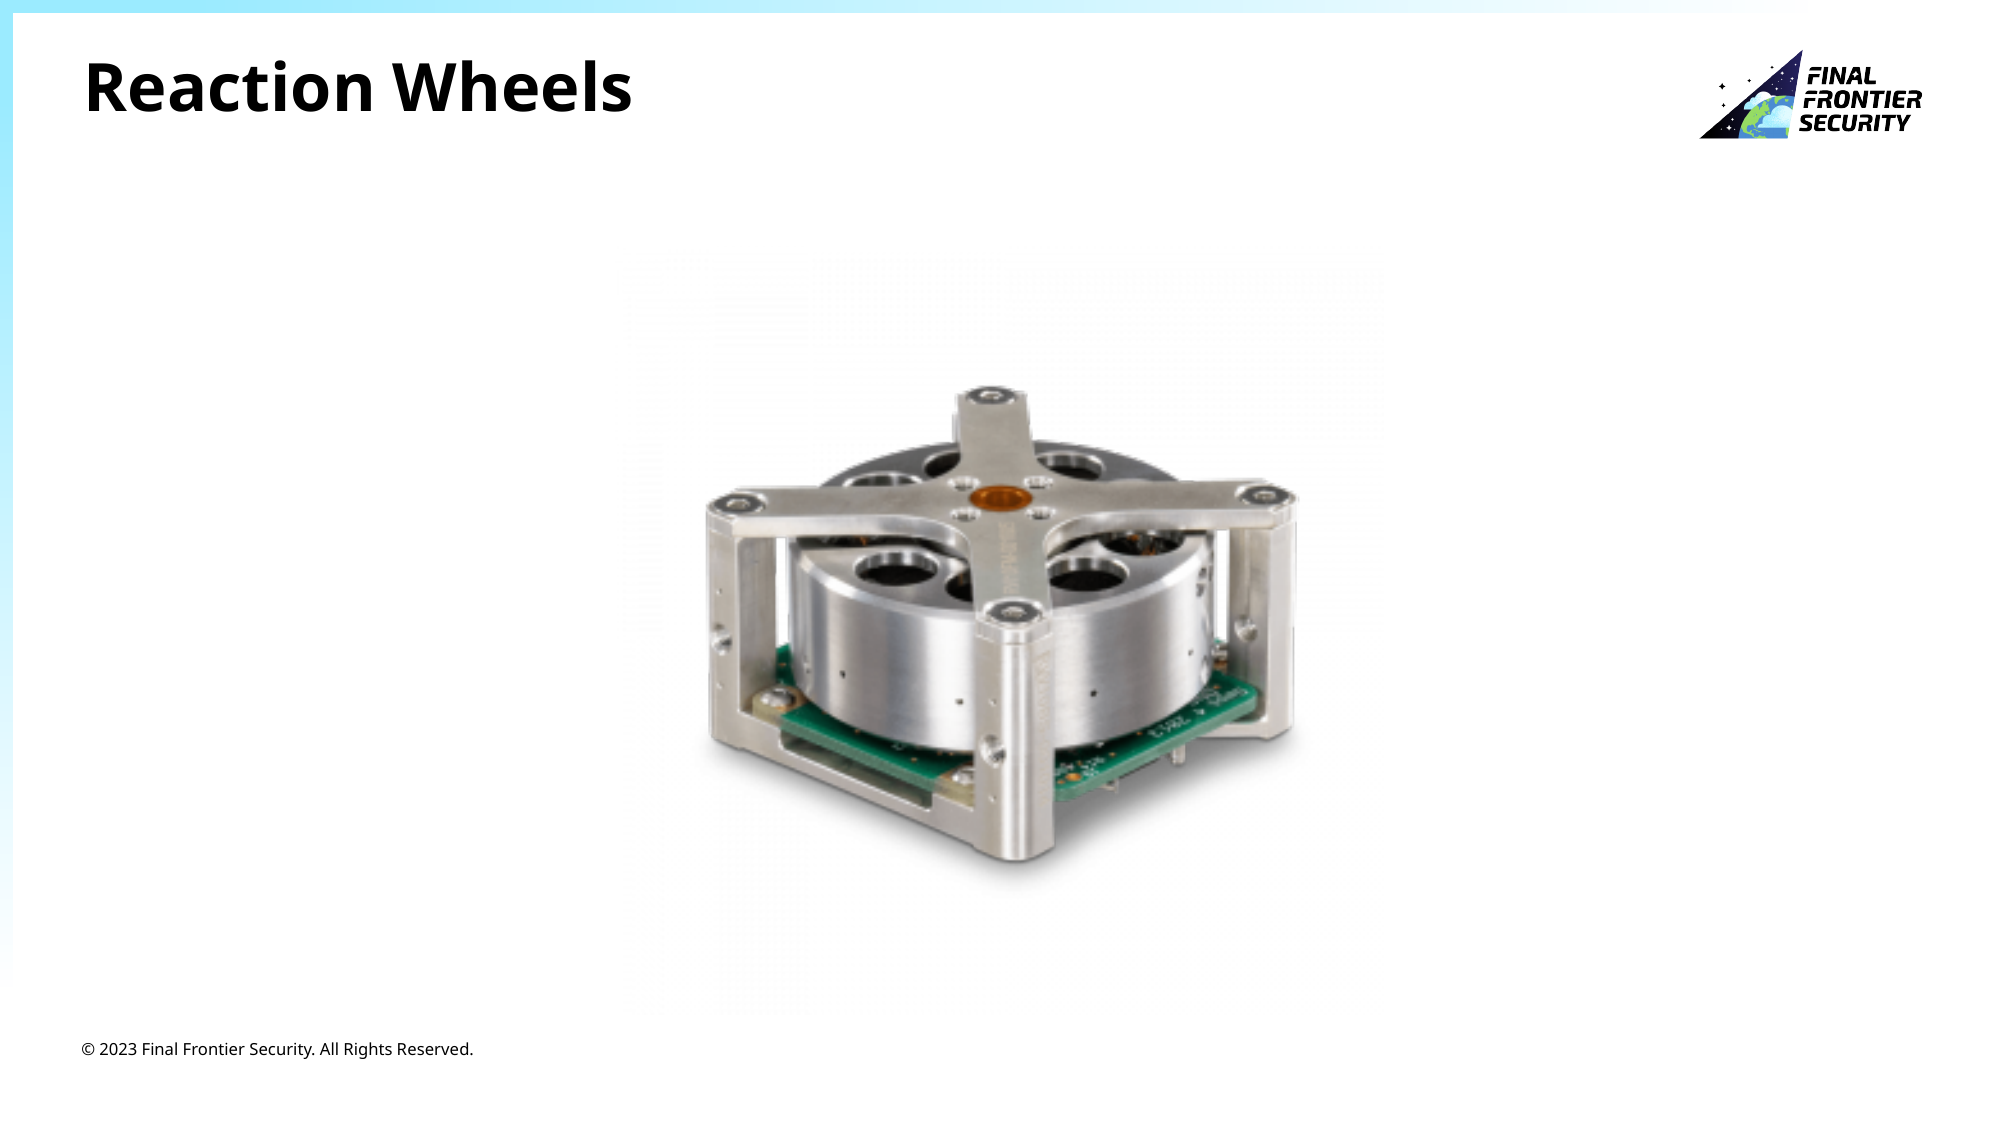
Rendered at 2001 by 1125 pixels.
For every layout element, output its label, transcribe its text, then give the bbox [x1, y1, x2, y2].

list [615, 246, 1384, 1015]
title Reaction Wheels [83, 54, 1602, 220]
picture [1690, 40, 1931, 148]
